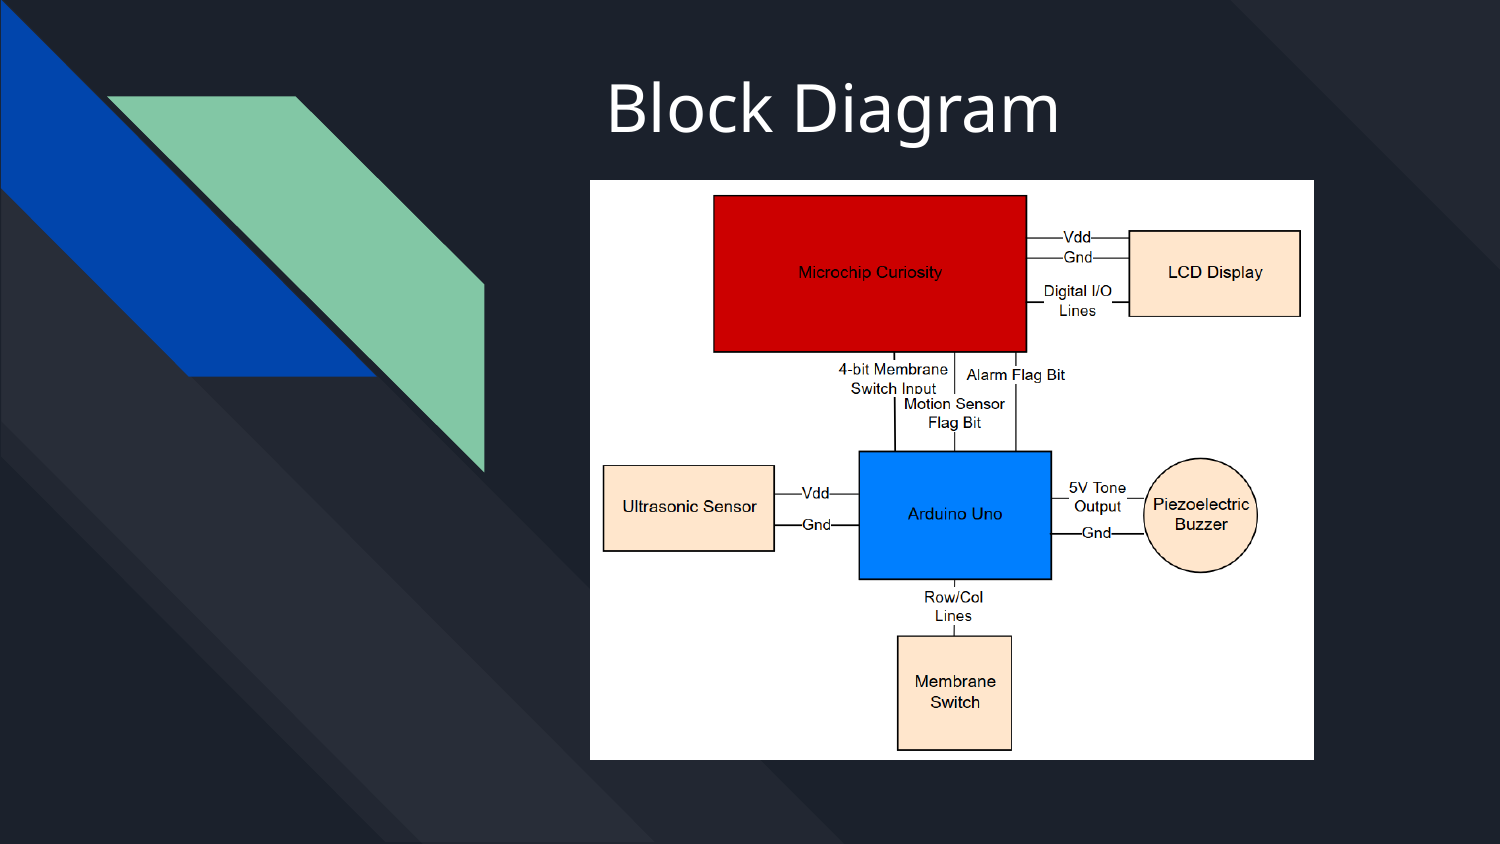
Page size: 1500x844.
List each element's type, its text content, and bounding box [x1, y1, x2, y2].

title Block Diagram [590, 50, 1414, 310]
picture [590, 180, 1314, 761]
